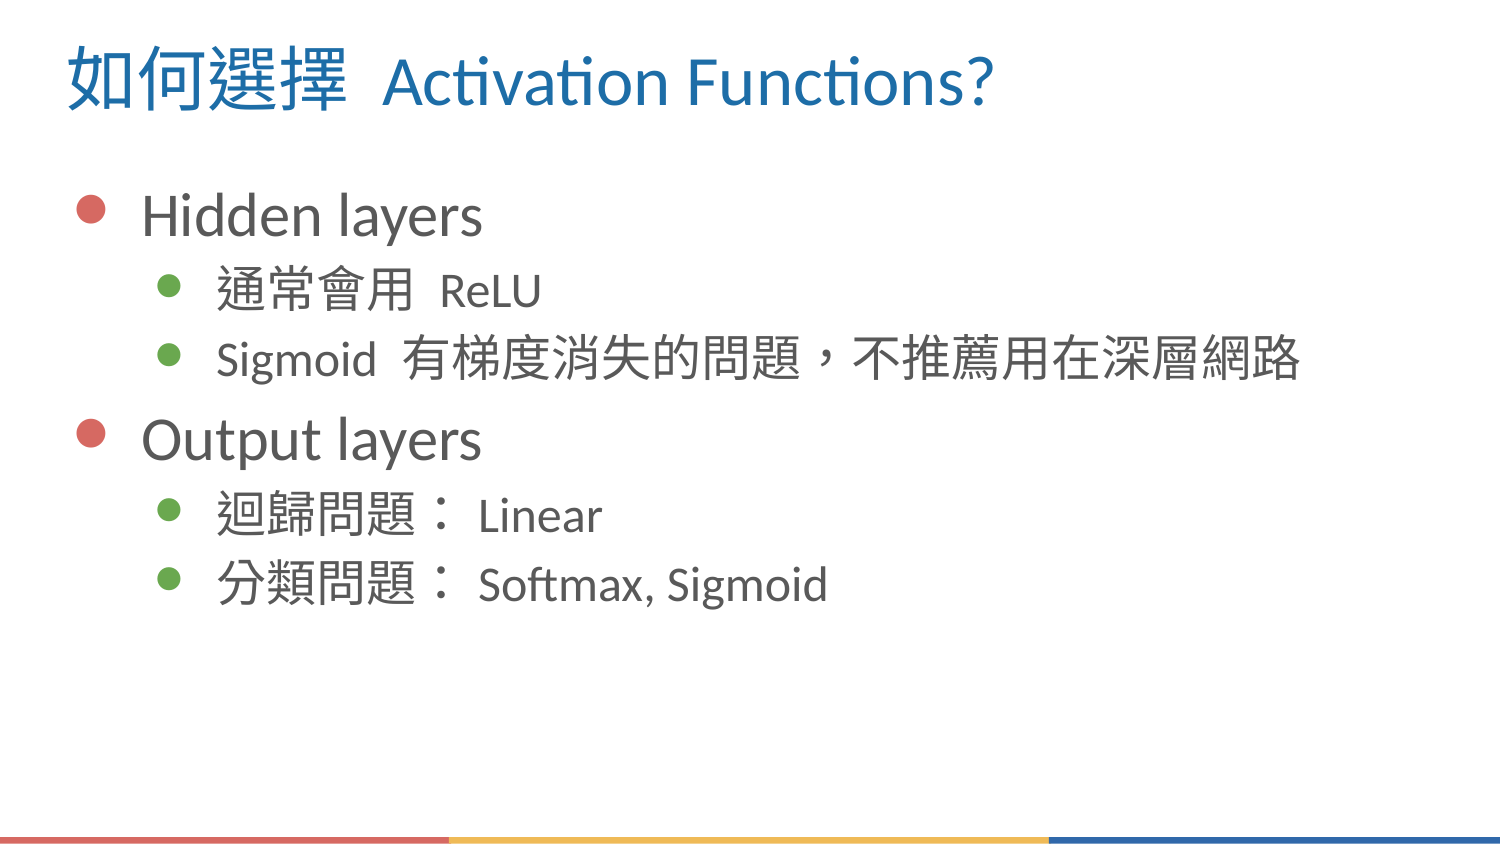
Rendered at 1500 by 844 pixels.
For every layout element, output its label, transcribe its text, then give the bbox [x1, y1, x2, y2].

title 如何選擇 Activation Functions? [51, 29, 1449, 125]
list Hidden layers 通常會用 ReLU Sigmoid 有梯度消失的問題，不推薦用在深層網路 Output layers 迴歸問題：Linear 分類問題：Softmax, Sigmoid [51, 147, 1449, 807]
